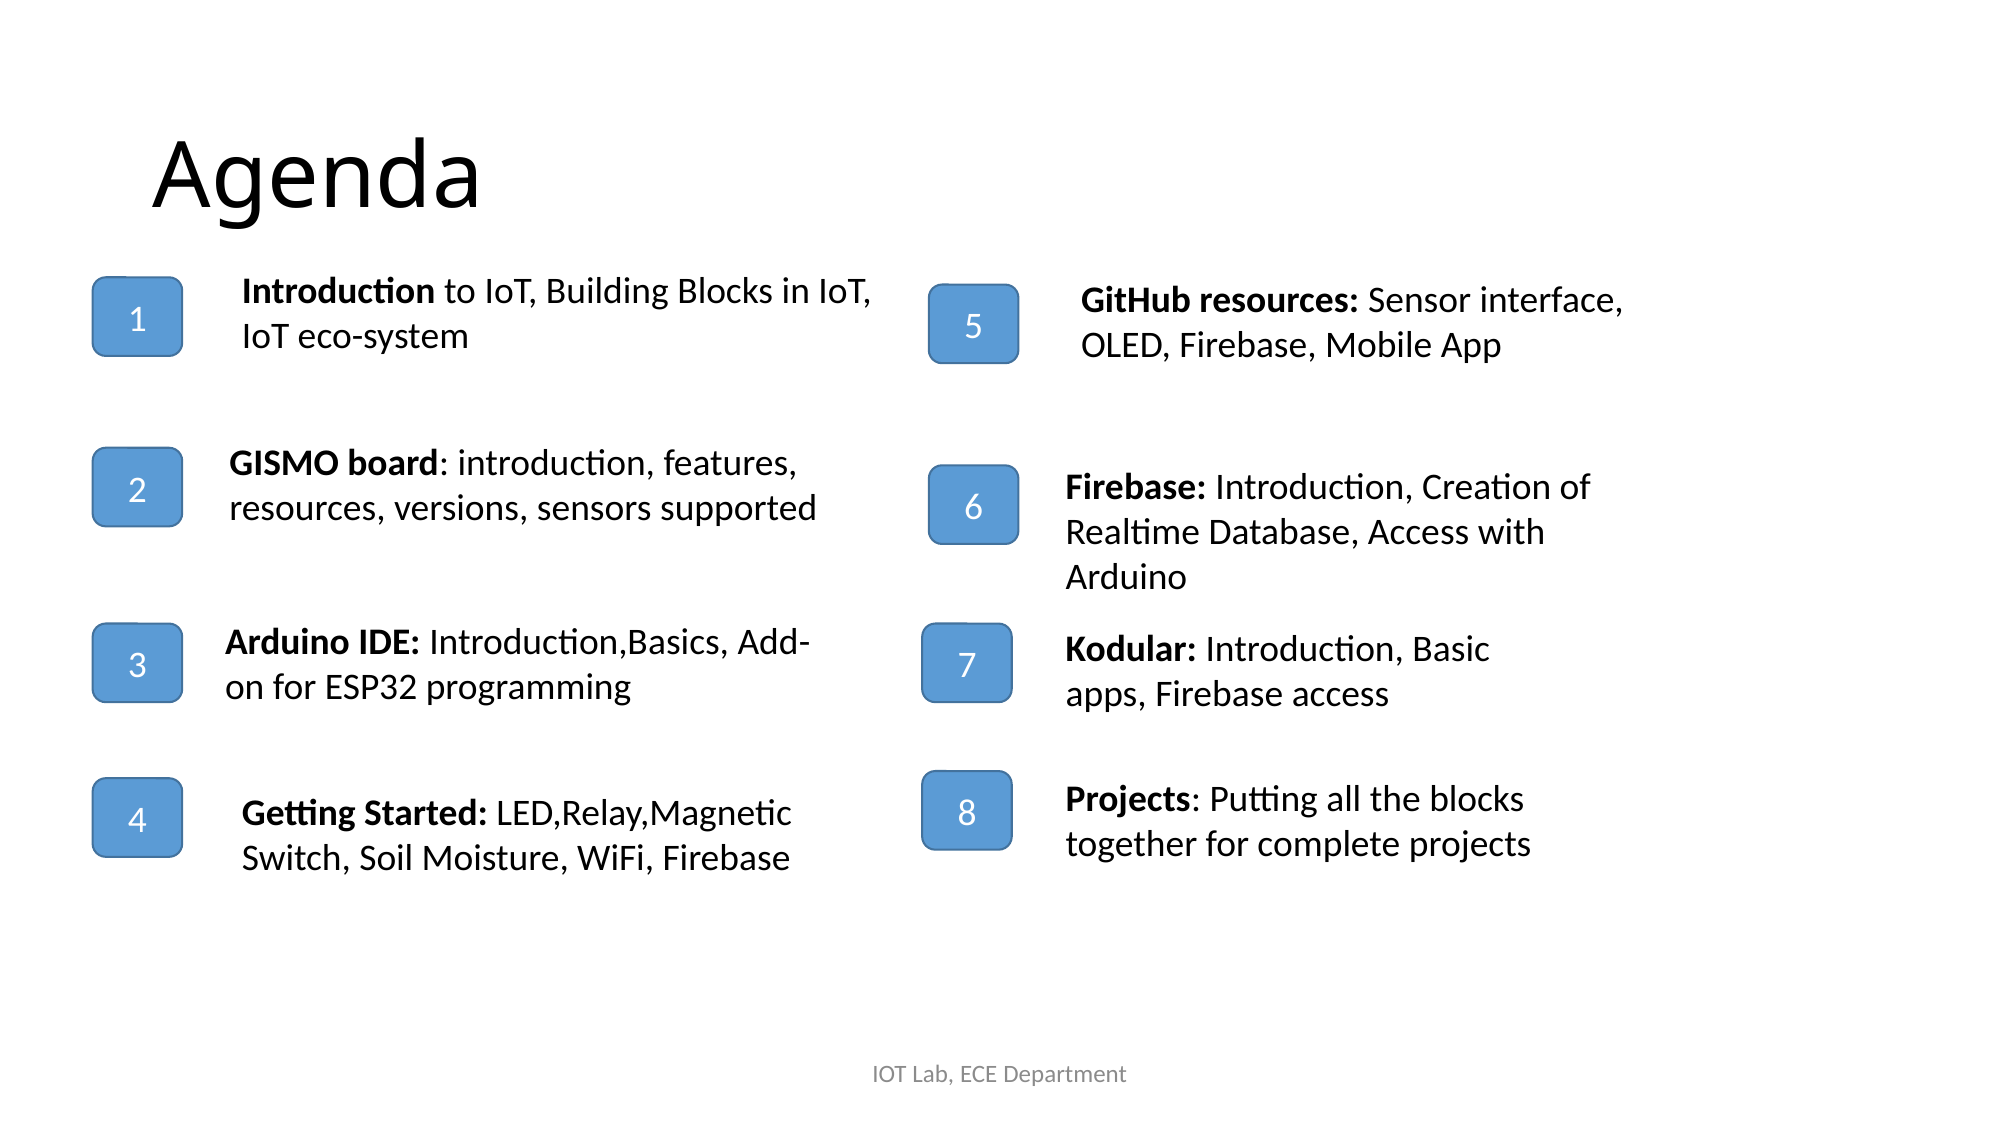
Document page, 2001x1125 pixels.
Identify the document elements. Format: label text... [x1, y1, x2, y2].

text_box 6 [927, 464, 1020, 545]
text_box Arduino IDE: Introduction,Basics, Add-on for ESP32 programming [210, 609, 861, 714]
text_box 8 [921, 769, 1013, 851]
text_box Kodular: Introduction, Basic apps, Firebase access [1050, 616, 1556, 722]
title Agenda [137, 68, 1863, 287]
text_box GitHub resources: Sensor interface, OLED, Firebase, Mobile App [1066, 267, 1640, 373]
text_box 5 [927, 283, 1020, 365]
footer IOT Lab, ECE Department [662, 1042, 1338, 1103]
text_box GISMO board: introduction, features, resources, versions, sensors supported [214, 430, 897, 536]
text_box 7 [921, 622, 1013, 704]
text_box Projects: Putting all the blocks together for complete projects [1050, 766, 1556, 872]
text_box Introduction to IoT, Building Blocks in IoT, IoT eco-system [227, 259, 909, 409]
text_box 4 [91, 777, 184, 858]
text_box Firebase: Introduction, Creation of Realtime Database, Access with Arduino [1050, 454, 1625, 605]
text_box 3 [91, 622, 184, 704]
text_box Getting Started: LED,Relay,Magnetic Switch, Soil Moisture, WiFi, Firebase [227, 780, 878, 885]
text_box 1 [91, 276, 184, 357]
text_box 2 [91, 446, 184, 528]
